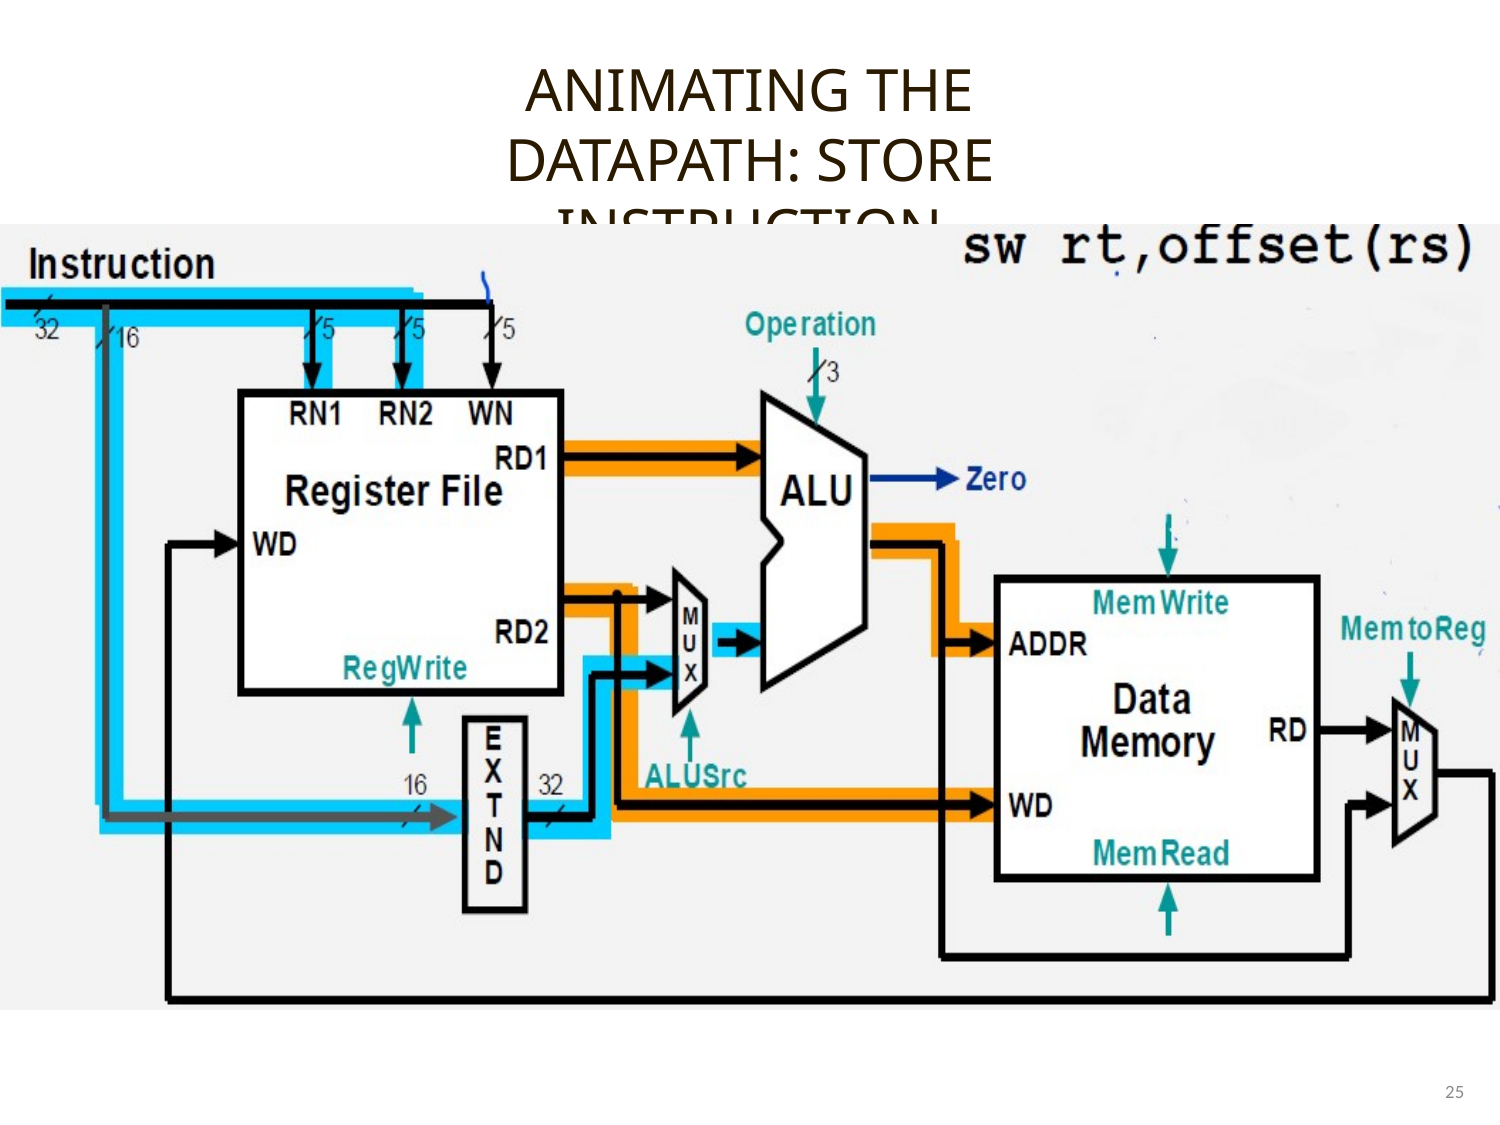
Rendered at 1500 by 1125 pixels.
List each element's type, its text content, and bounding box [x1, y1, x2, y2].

picture [0, 224, 1500, 1010]
text_box ANIMATING THE DATAPATH: STORE INSTRUCTION [374, 45, 1125, 224]
